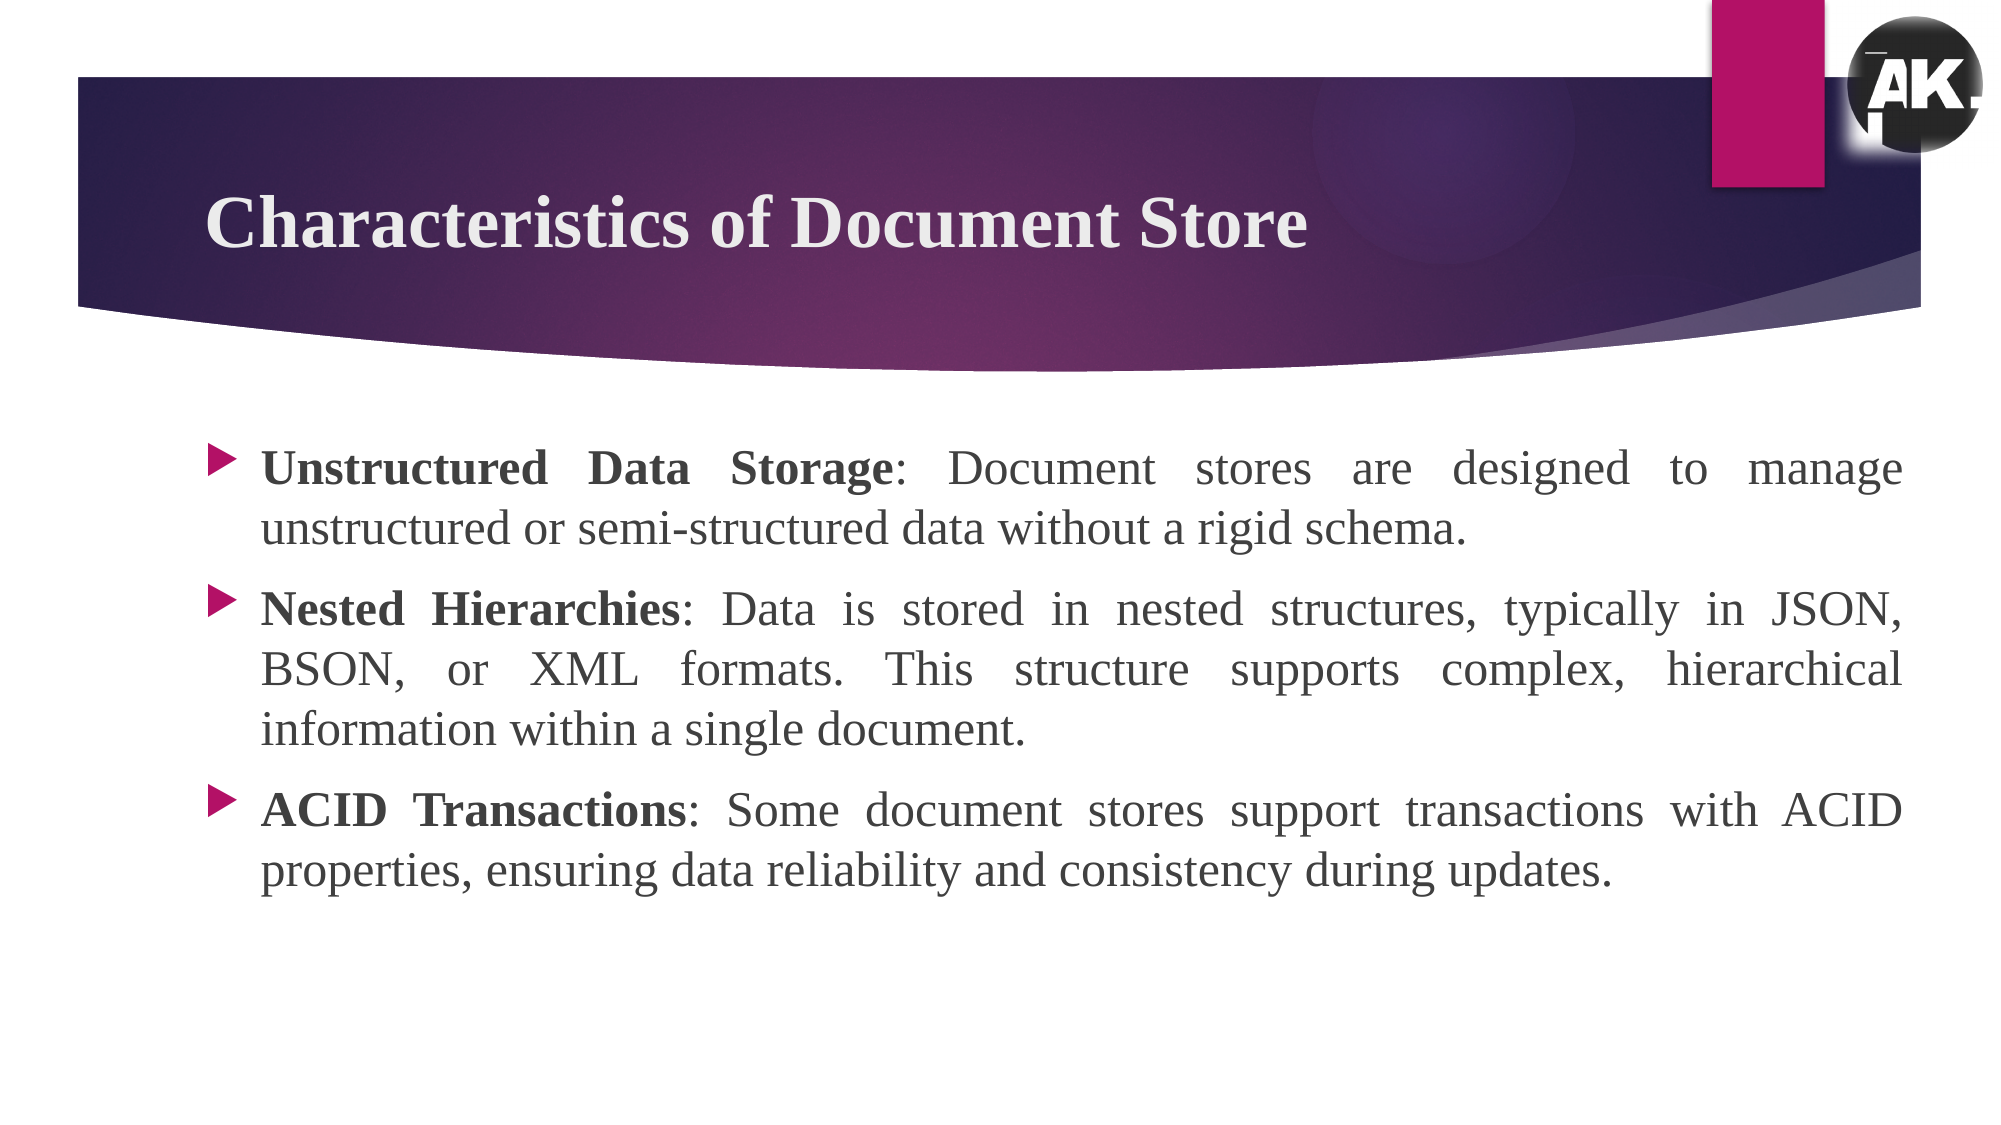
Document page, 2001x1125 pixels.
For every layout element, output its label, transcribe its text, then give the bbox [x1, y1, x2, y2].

list Unstructured Data Storage: Document stores are designed to manage unstructured or semi-structured data without a rigid schema. Nested Hierarchies: Data is stored in nested structures, typically in JSON, BSON, or XML formats. This structure supports complex, hierarchical information within a single document. ACID Transactions: Some document stores support transactions with ACID properties, ensuring data reliability and consistency during updates. [189, 427, 1920, 988]
picture [1830, 0, 2000, 170]
title Characteristics of Document Store [189, 159, 1627, 276]
